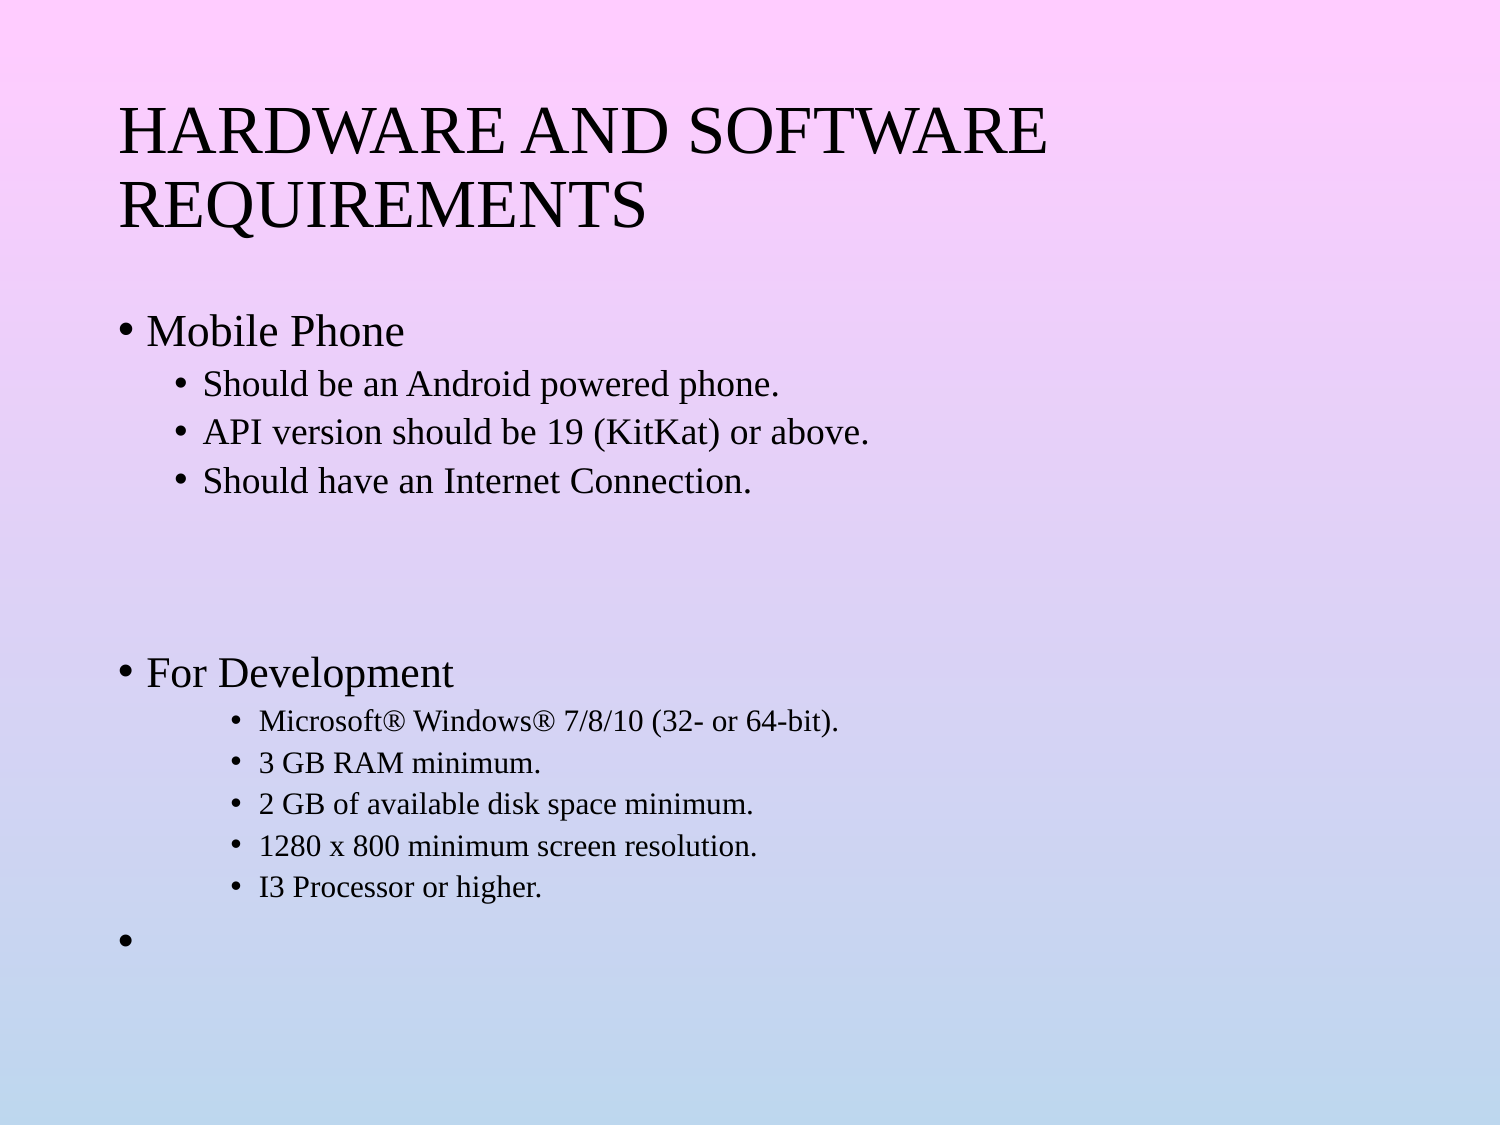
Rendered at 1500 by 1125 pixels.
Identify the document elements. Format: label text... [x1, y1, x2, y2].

list Mobile Phone Should be an Android powered phone. API version should be 19 (KitKat) or above. Should have an Internet Connection. For Development Microsoft® Windows® 7/8/10 (32- or 64-bit). 3 GB RAM minimum. 2 GB of available disk space minimum. 1280 x 800 minimum screen resolution. I3 Processor or higher. [103, 299, 1397, 1014]
title HARDWARE AND SOFTWARE REQUIREMENTS [103, 59, 1397, 278]
